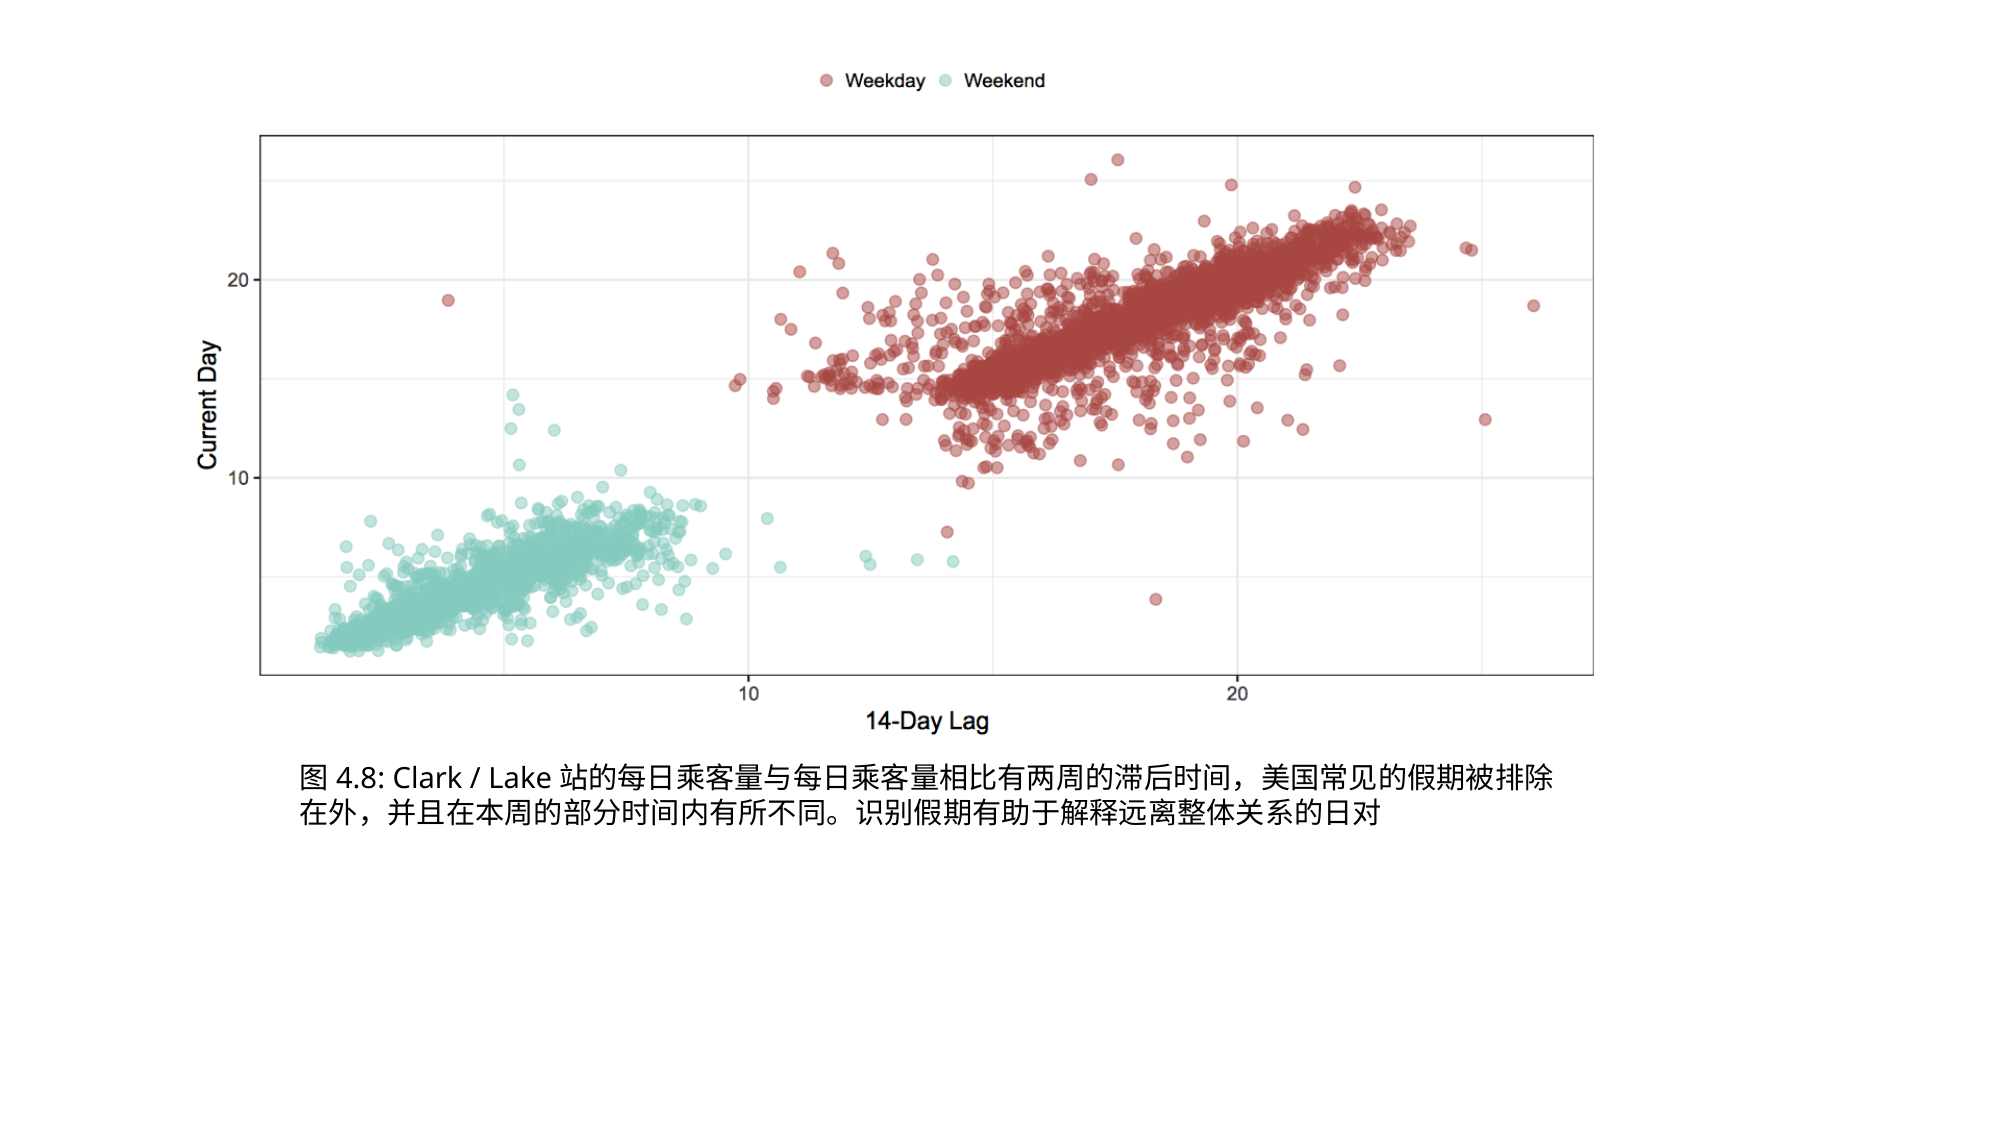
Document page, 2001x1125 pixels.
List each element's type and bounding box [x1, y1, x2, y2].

text_box [126, 39, 1671, 839]
